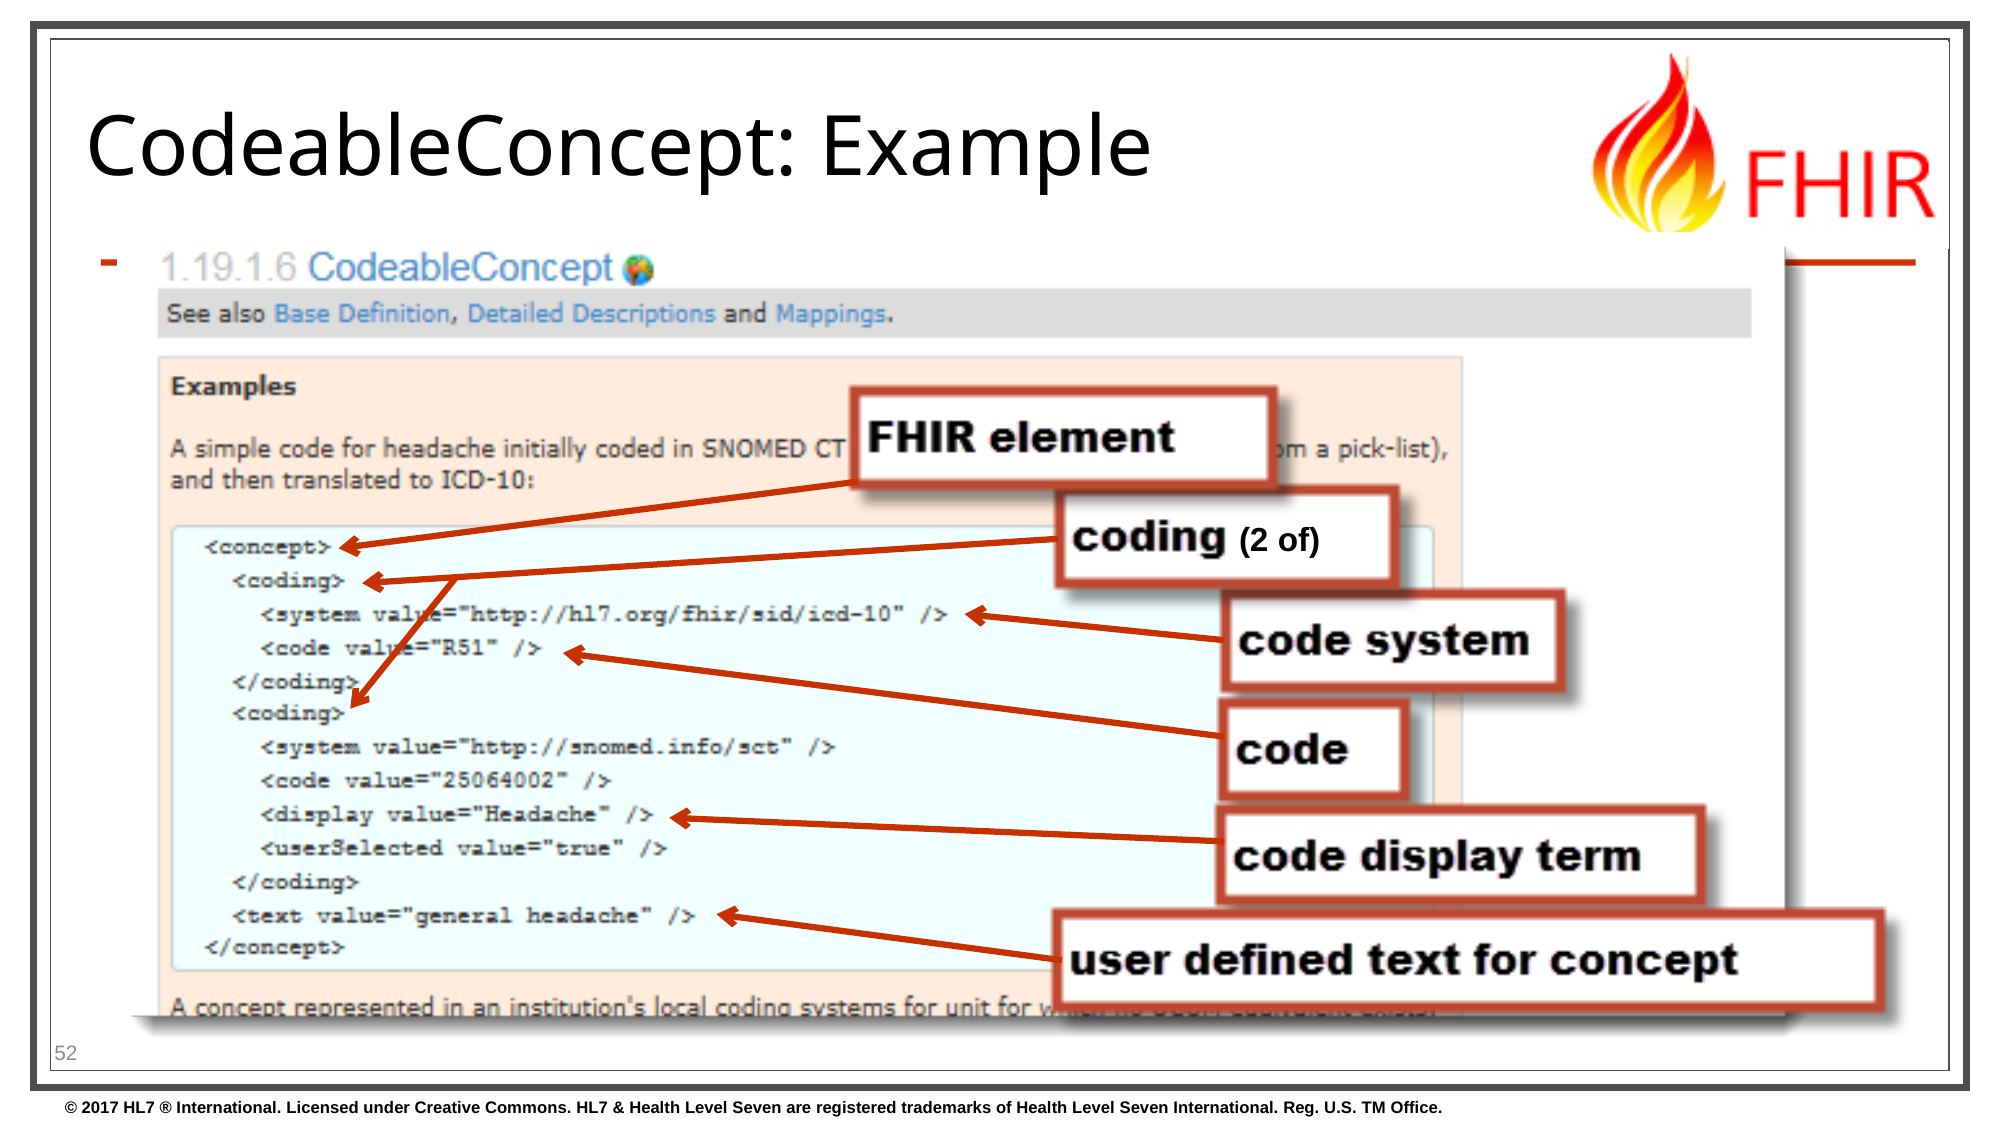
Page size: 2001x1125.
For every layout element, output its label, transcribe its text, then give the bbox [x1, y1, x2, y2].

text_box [562, 652, 1225, 737]
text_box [716, 913, 1063, 961]
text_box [964, 613, 1225, 641]
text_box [361, 538, 1059, 584]
picture [117, 42, 1949, 1056]
title CodeableConcept: Example [70, 54, 1504, 249]
slide_number 52 [39, 1034, 197, 1071]
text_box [349, 576, 457, 709]
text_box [669, 817, 1225, 842]
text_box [338, 481, 859, 549]
